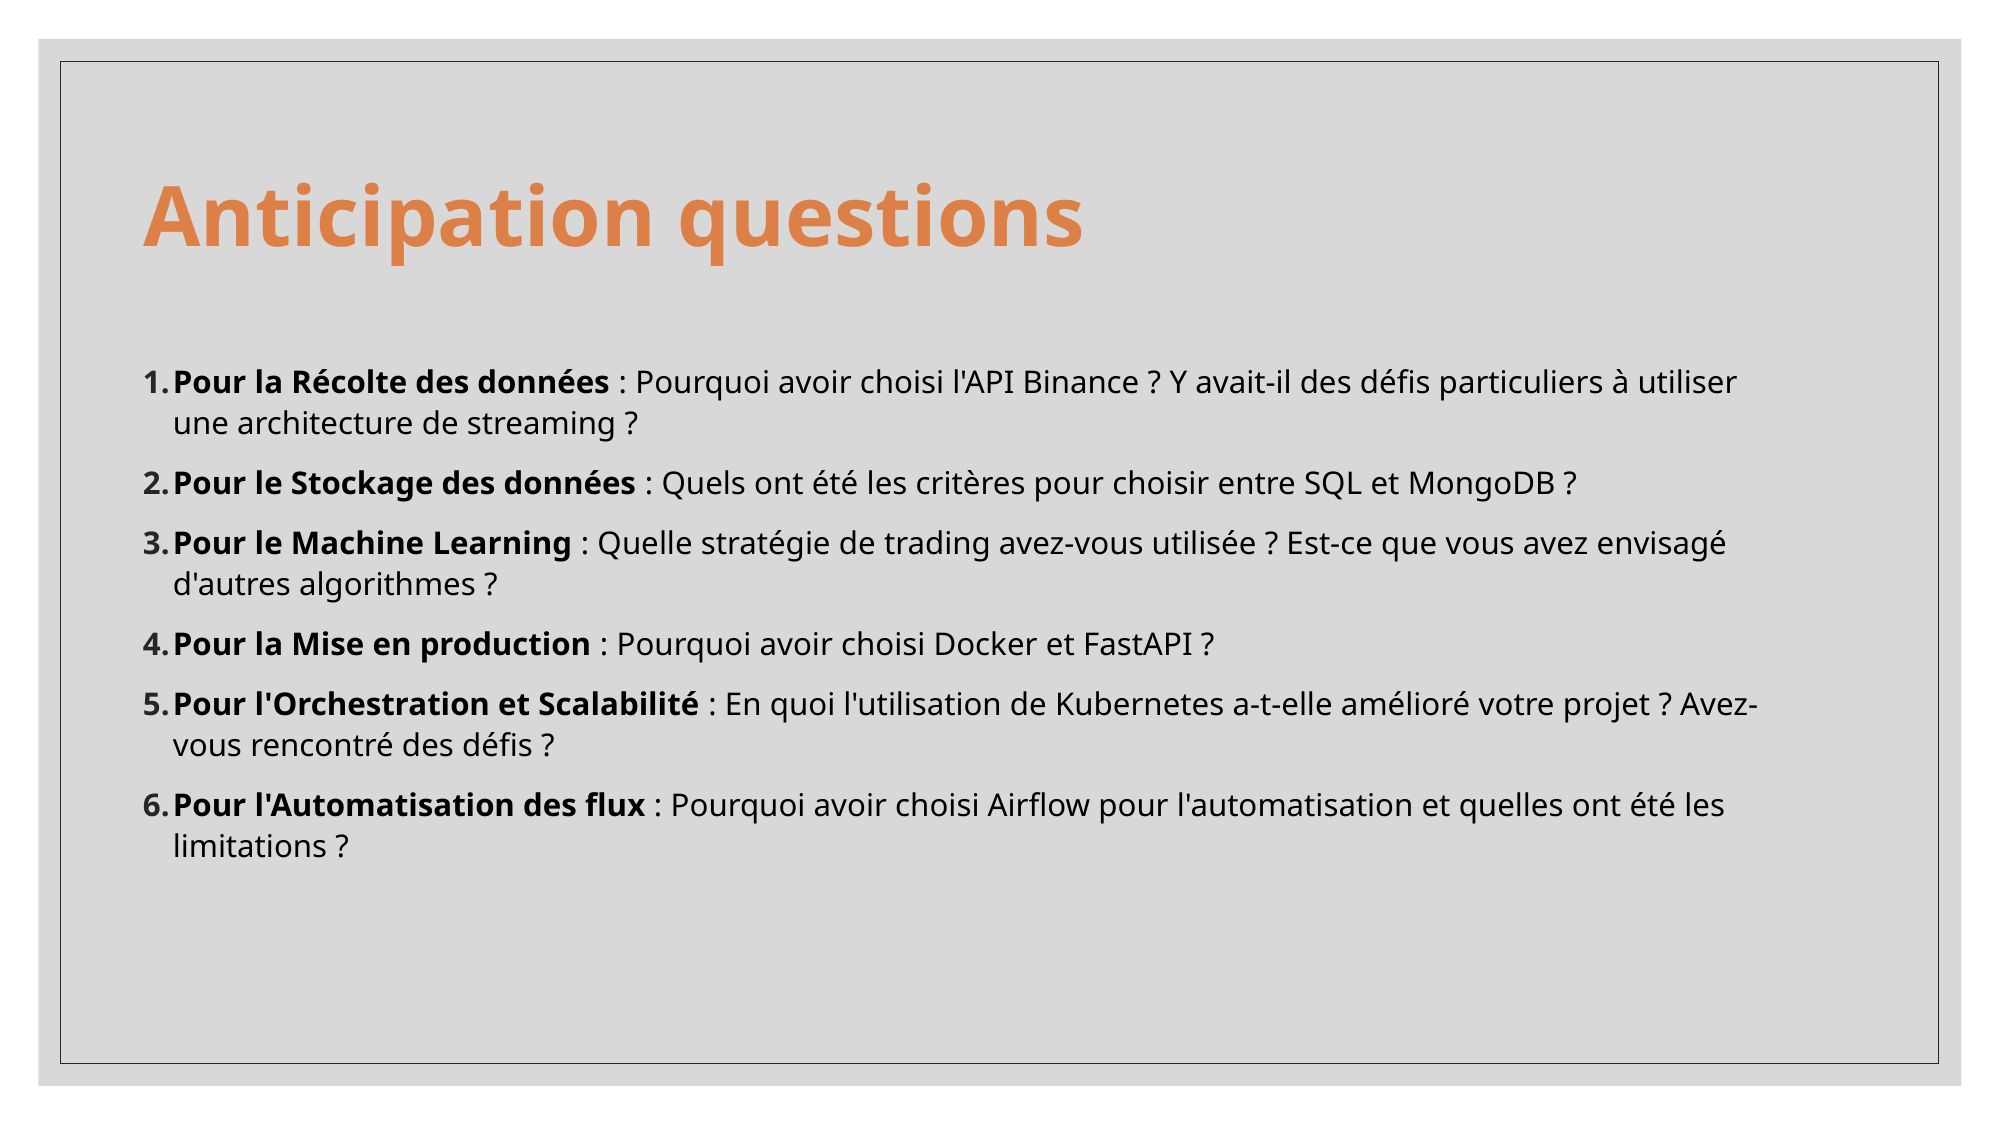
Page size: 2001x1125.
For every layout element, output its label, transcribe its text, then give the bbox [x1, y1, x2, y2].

title Anticipation questions [128, 107, 1779, 332]
list Pour la Récolte des données : Pourquoi avoir choisi l'API Binance ? Y avait-il des défis particuliers à utiliser une architecture de streaming ? Pour le Stockage des données : Quels ont été les critères pour choisir entre SQL et MongoDB ? Pour le Machine Learning : Quelle stratégie de trading avez-vous utilisée ? Est-ce que vous avez envisagé d'autres algorithmes ? Pour la Mise en production : Pourquoi avoir choisi Docker et FastAPI ? Pour l'Orchestration et Scalabilité : En quoi l'utilisation de Kubernetes a-t-elle amélioré votre projet ? Avez-vous rencontré des défis ? Pour l'Automatisation des flux : Pourquoi avoir choisi Airflow pour l'automatisation et quelles ont été les limitations ? [128, 351, 1779, 983]
